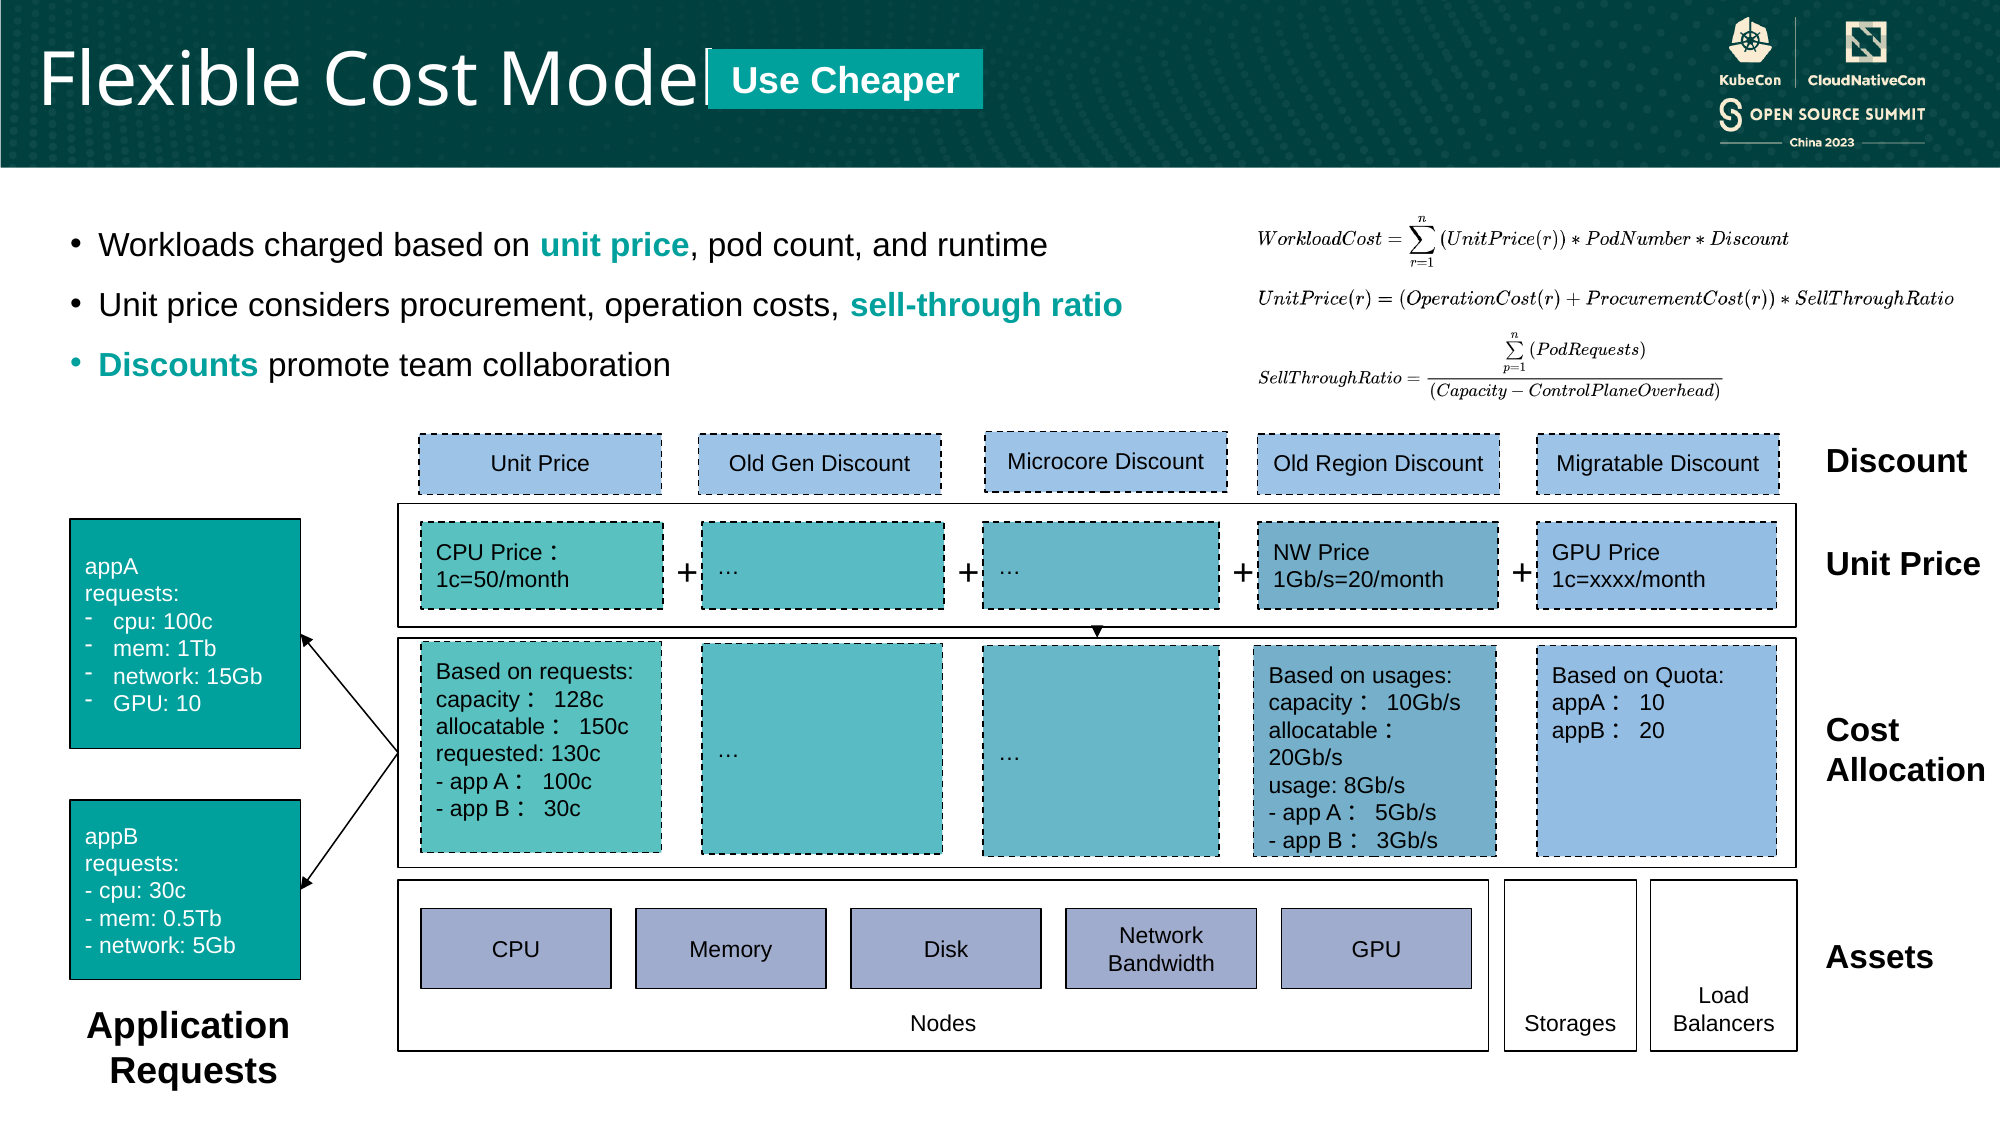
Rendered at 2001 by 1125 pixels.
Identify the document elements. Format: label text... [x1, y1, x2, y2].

text_box + [1496, 532, 1539, 608]
text_box … [701, 521, 945, 609]
text_box Migratable Discount [1536, 433, 1779, 495]
text_box Discount [1811, 431, 1983, 487]
text_box Application Requests [71, 994, 306, 1099]
text_box … [983, 645, 1220, 857]
text_box + [661, 532, 704, 608]
text_box Nodes [398, 880, 1489, 1052]
text_box Microcore Discount [984, 431, 1228, 493]
text_box NW Price 1Gb/s=20/month [1258, 521, 1498, 609]
text_box Storages [1504, 879, 1637, 1051]
text_box Use Cheaper [708, 49, 984, 109]
text_box Old Region Discount [1257, 433, 1500, 495]
picture [0, 0, 2000, 1125]
title Flexible Cost Model [22, 8, 1748, 154]
text_box CPU [420, 908, 611, 989]
text_box Assets [1810, 927, 1950, 983]
text_box + [942, 532, 985, 608]
text_box Network Bandwidth [1066, 908, 1257, 989]
text_box GPU Price 1c=xxxx/month [1536, 521, 1777, 609]
text_box [398, 503, 1797, 628]
text_box appA requests: cpu: 100c mem: 1Tb network: 15Gb GPU: 10 [70, 518, 301, 749]
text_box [300, 752, 399, 890]
text_box Based on Quota: appA：10 appB：20 [1536, 645, 1777, 857]
text_box CPU Price： 1c=50/month [420, 521, 664, 609]
text_box Unit Price [419, 433, 662, 495]
text_box … [983, 521, 1220, 609]
text_box GPU [1281, 908, 1472, 989]
text_box Based on requests: capacity：128c allocatable：150c requested: 130c - app A：100c - app B：30c [420, 641, 662, 853]
text_box [399, 637, 1797, 868]
text_box appB requests: - cpu: 30c - mem: 0.5Tb - network: 5Gb [70, 800, 301, 980]
text_box Workloads charged based on unit price, pod count, and runtime Unit price considers procurement, operation costs, sell-through ratio Discounts promote team collaboration [55, 195, 1196, 390]
text_box Memory [635, 908, 827, 989]
text_box Load Balancers [1650, 879, 1797, 1051]
text_box Unit Price [1811, 535, 1997, 590]
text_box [300, 633, 399, 752]
text_box Old Gen Discount [698, 433, 941, 495]
text_box + [1217, 532, 1260, 608]
text_box Based on usages: capacity：10Gb/s allocatable：20Gb/s usage: 8Gb/s - app A：5Gb/s - app B：3Gb/s [1253, 645, 1497, 857]
text_box Disk [851, 908, 1042, 989]
text_box Cost Allocation [1811, 700, 2000, 796]
text_box … [701, 643, 943, 855]
